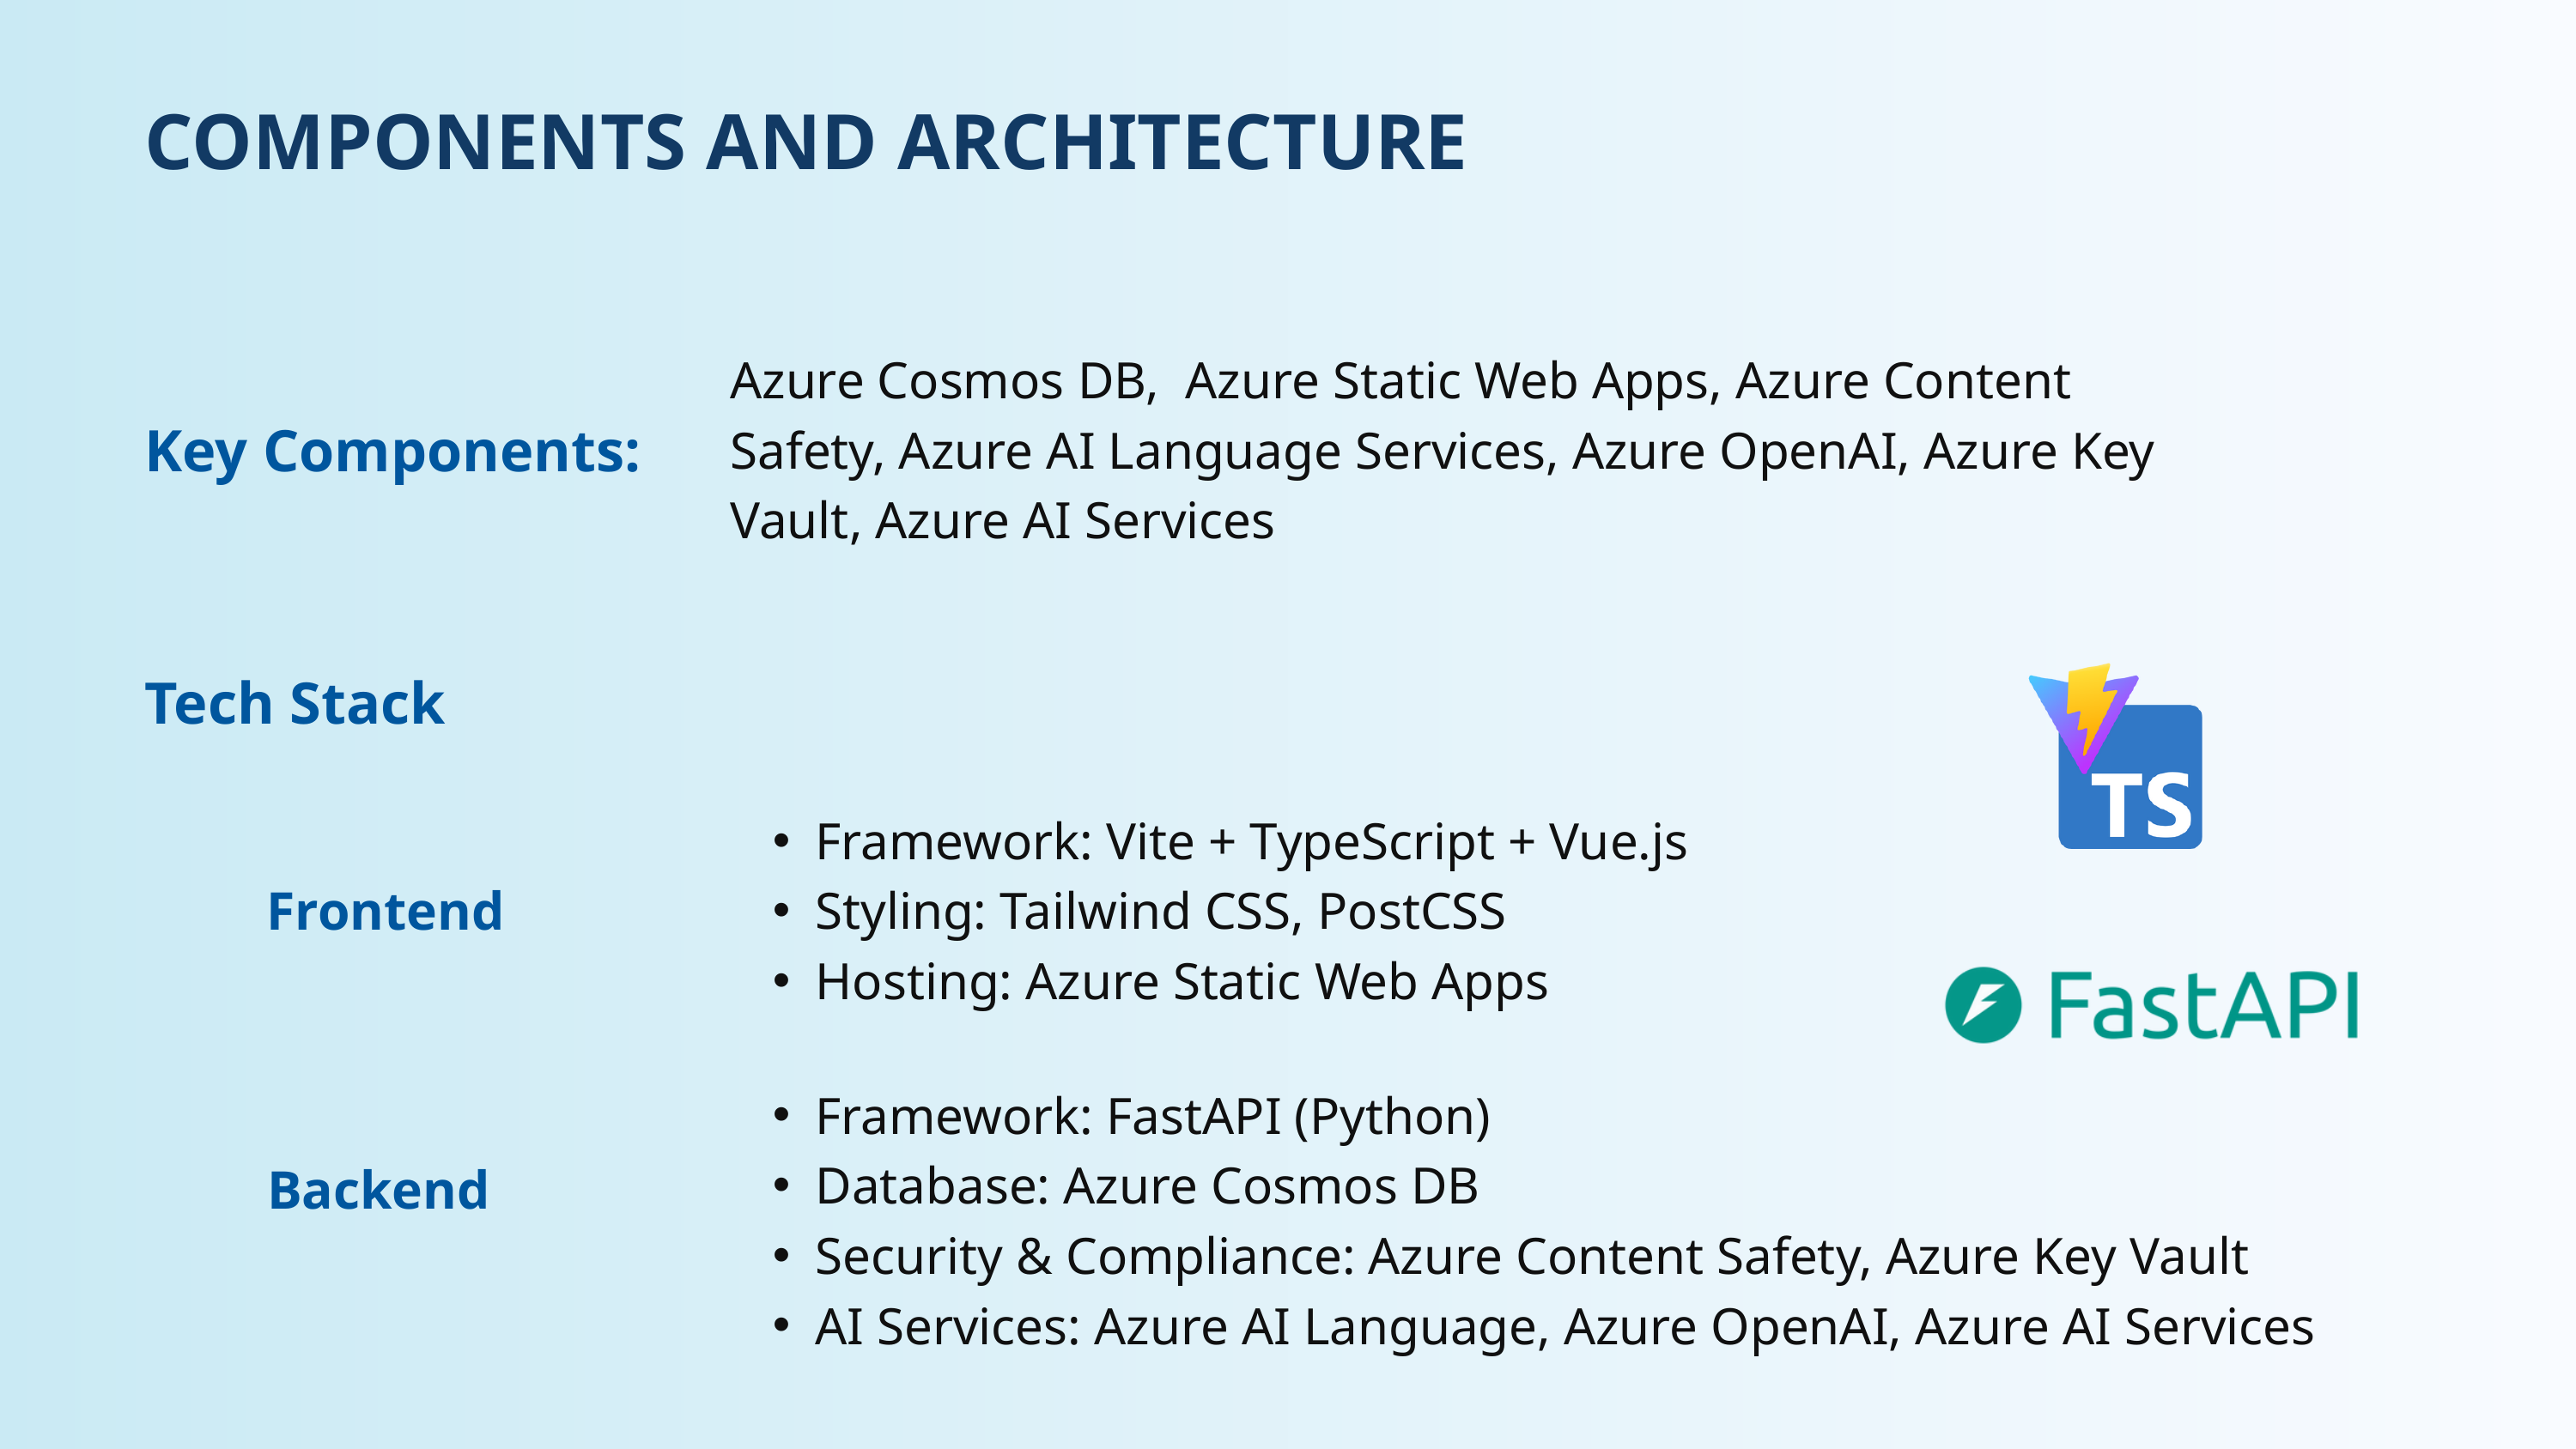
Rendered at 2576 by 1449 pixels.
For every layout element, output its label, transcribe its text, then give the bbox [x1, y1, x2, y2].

text_box Azure Cosmos DB, Azure Static Web Apps, Azure Content Safety, Azure AI Language Services, Azure OpenAI, Azure Key Vault, Azure AI Services [730, 338, 2202, 549]
text_box Backend [266, 1146, 626, 1220]
text_box [2026, 663, 2202, 849]
text_box Frontend [266, 868, 600, 941]
text_box COMPONENTS AND ARCHITECTURE [144, 93, 1524, 185]
text_box Tech Stack [144, 655, 1107, 736]
text_box Framework: Vite + TypeScript + Vue.js Styling: Tailwind CSS, PostCSS Hosting: Azure Static Web Apps [730, 799, 1753, 1010]
text_box Key Components: [144, 403, 1107, 483]
text_box [1883, 908, 2420, 1102]
text_box Framework: FastAPI (Python) Database: Azure Cosmos DB Security & Compliance: Azure Content Safety, Azure Key Vault AI Services: Azure AI Language, Azure OpenAI, Azure AI Services [730, 1074, 2411, 1355]
